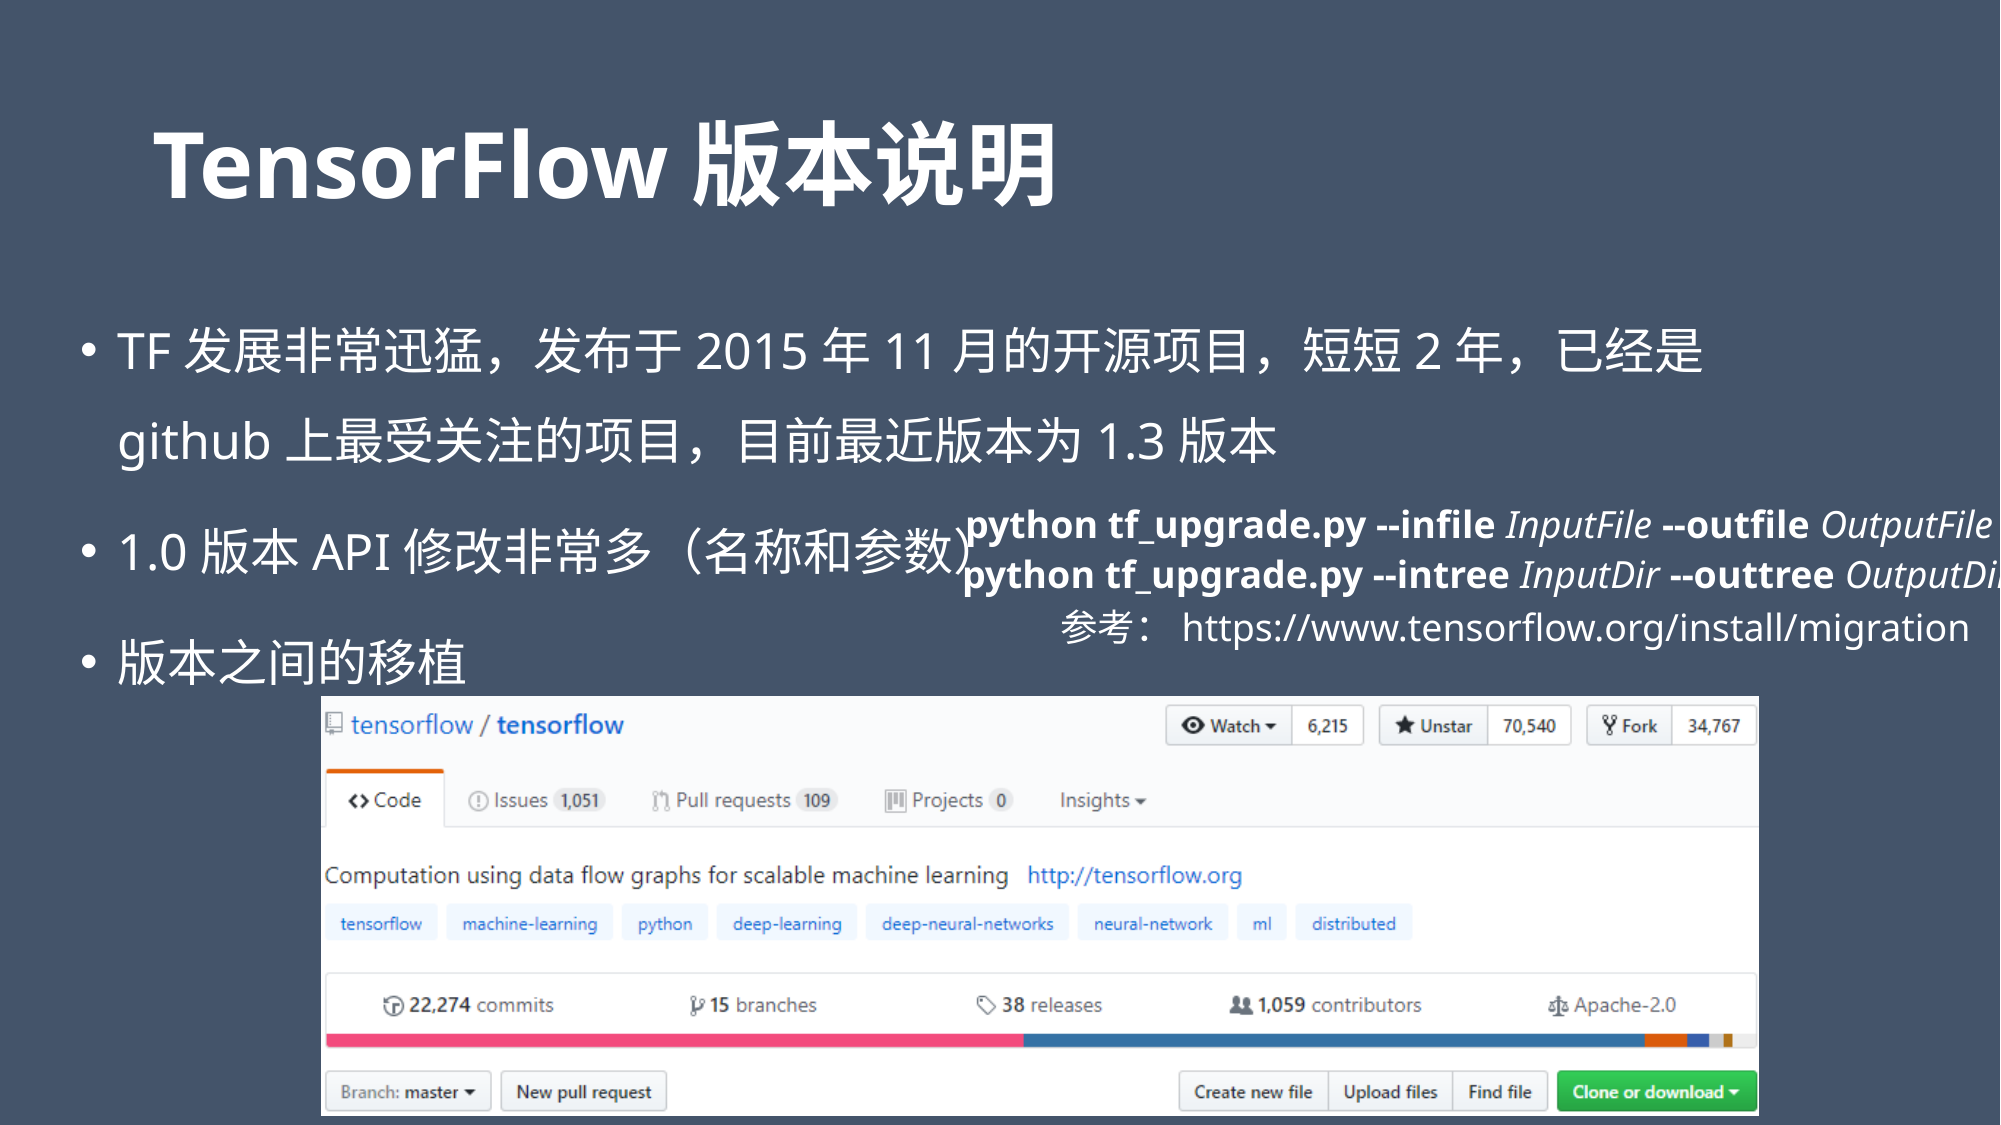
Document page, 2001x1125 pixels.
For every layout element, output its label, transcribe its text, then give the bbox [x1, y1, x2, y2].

list TF发展非常迅猛，发布于2015年11月的开源项目，短短2年，已经是github上最受关注的项目，目前最近版本为1.3版本 1.0版本API修改非常多（名称和参数） 版本之间的移植 [65, 281, 1841, 957]
picture [320, 696, 1759, 1116]
text_box 参考：https://www.tensorflow.org/install/migration [1045, 603, 1986, 657]
text_box python tf_upgrade.py --intree InputDir --outtree OutputDir [947, 543, 2000, 603]
text_box python tf_upgrade.py --infile InputFile --outfile OutputFile [950, 494, 2000, 543]
title TensorFlow版本说明 [137, 59, 1863, 278]
